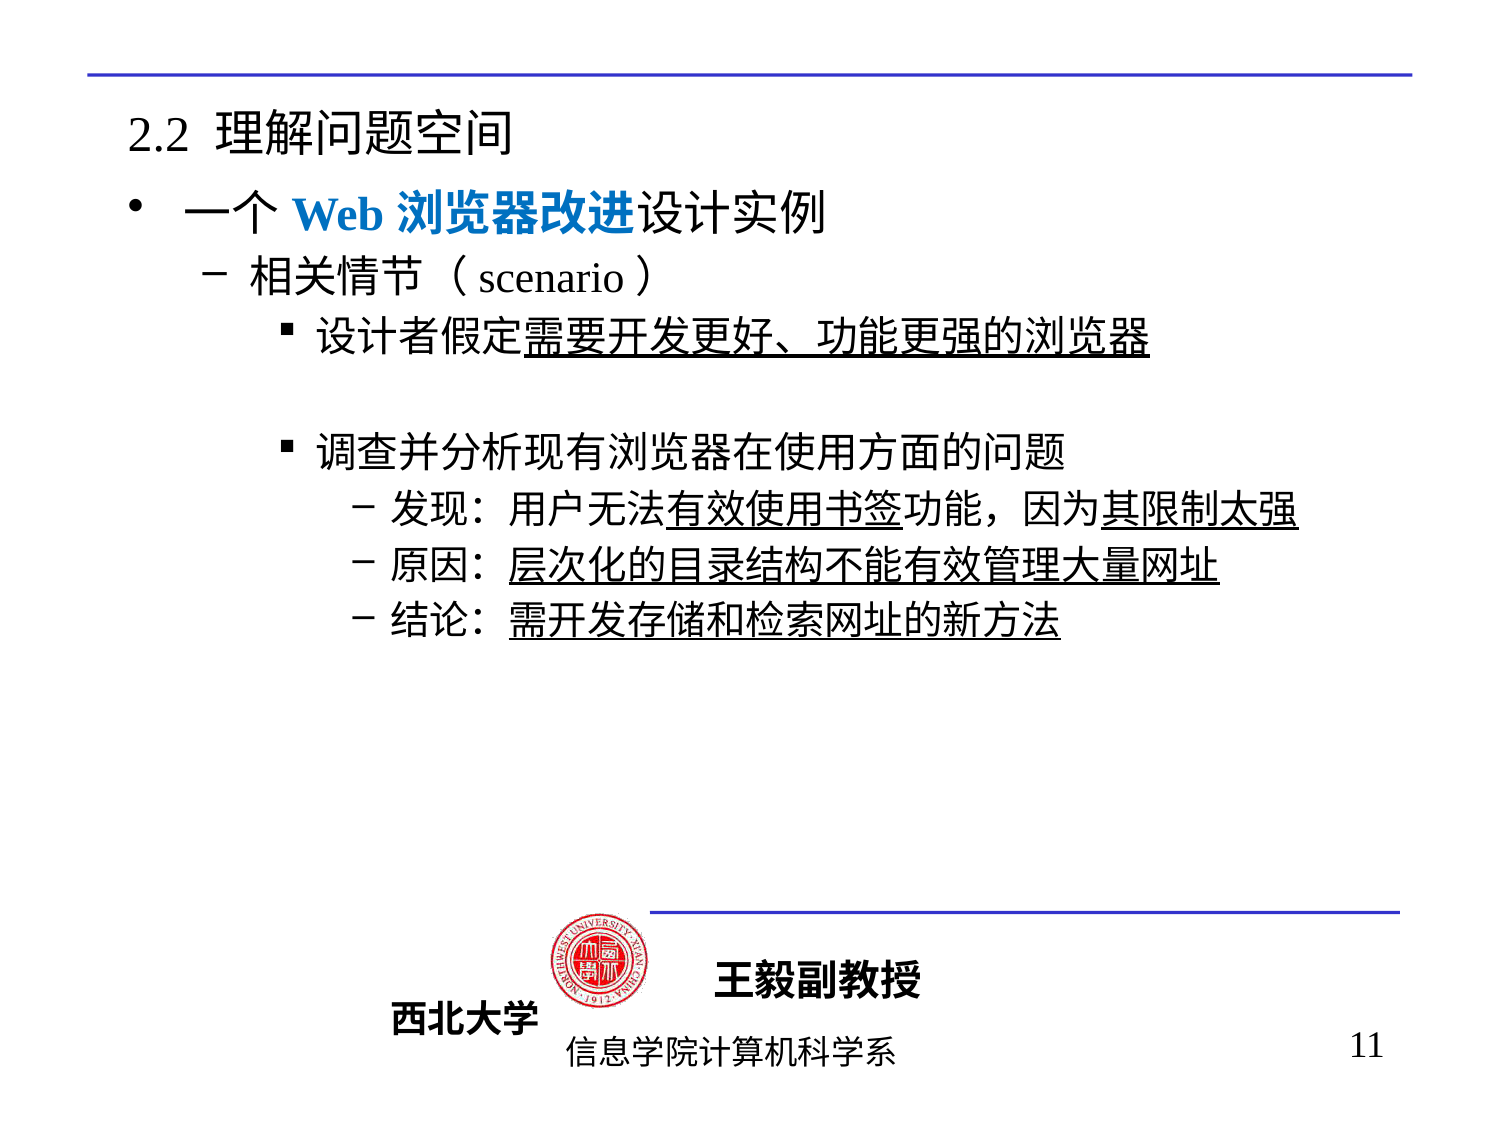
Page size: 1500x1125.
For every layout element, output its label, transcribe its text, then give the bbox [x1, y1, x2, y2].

title 2.2 理解问题空间 [112, 87, 1388, 174]
list 一个Web浏览器改进设计实例 相关情节（scenario） 设计者假定需要开发更好、功能更强的浏览器 调查并分析现有浏览器在使用方面的问题 发现：用户无法有效使用书签功能，因为其限制太强 原因：层次化的目录结构不能有效管理大量网址 结论：需开发存储和检索网址的新方法 [112, 174, 1388, 900]
slide_number 11 [1087, 1012, 1401, 1088]
